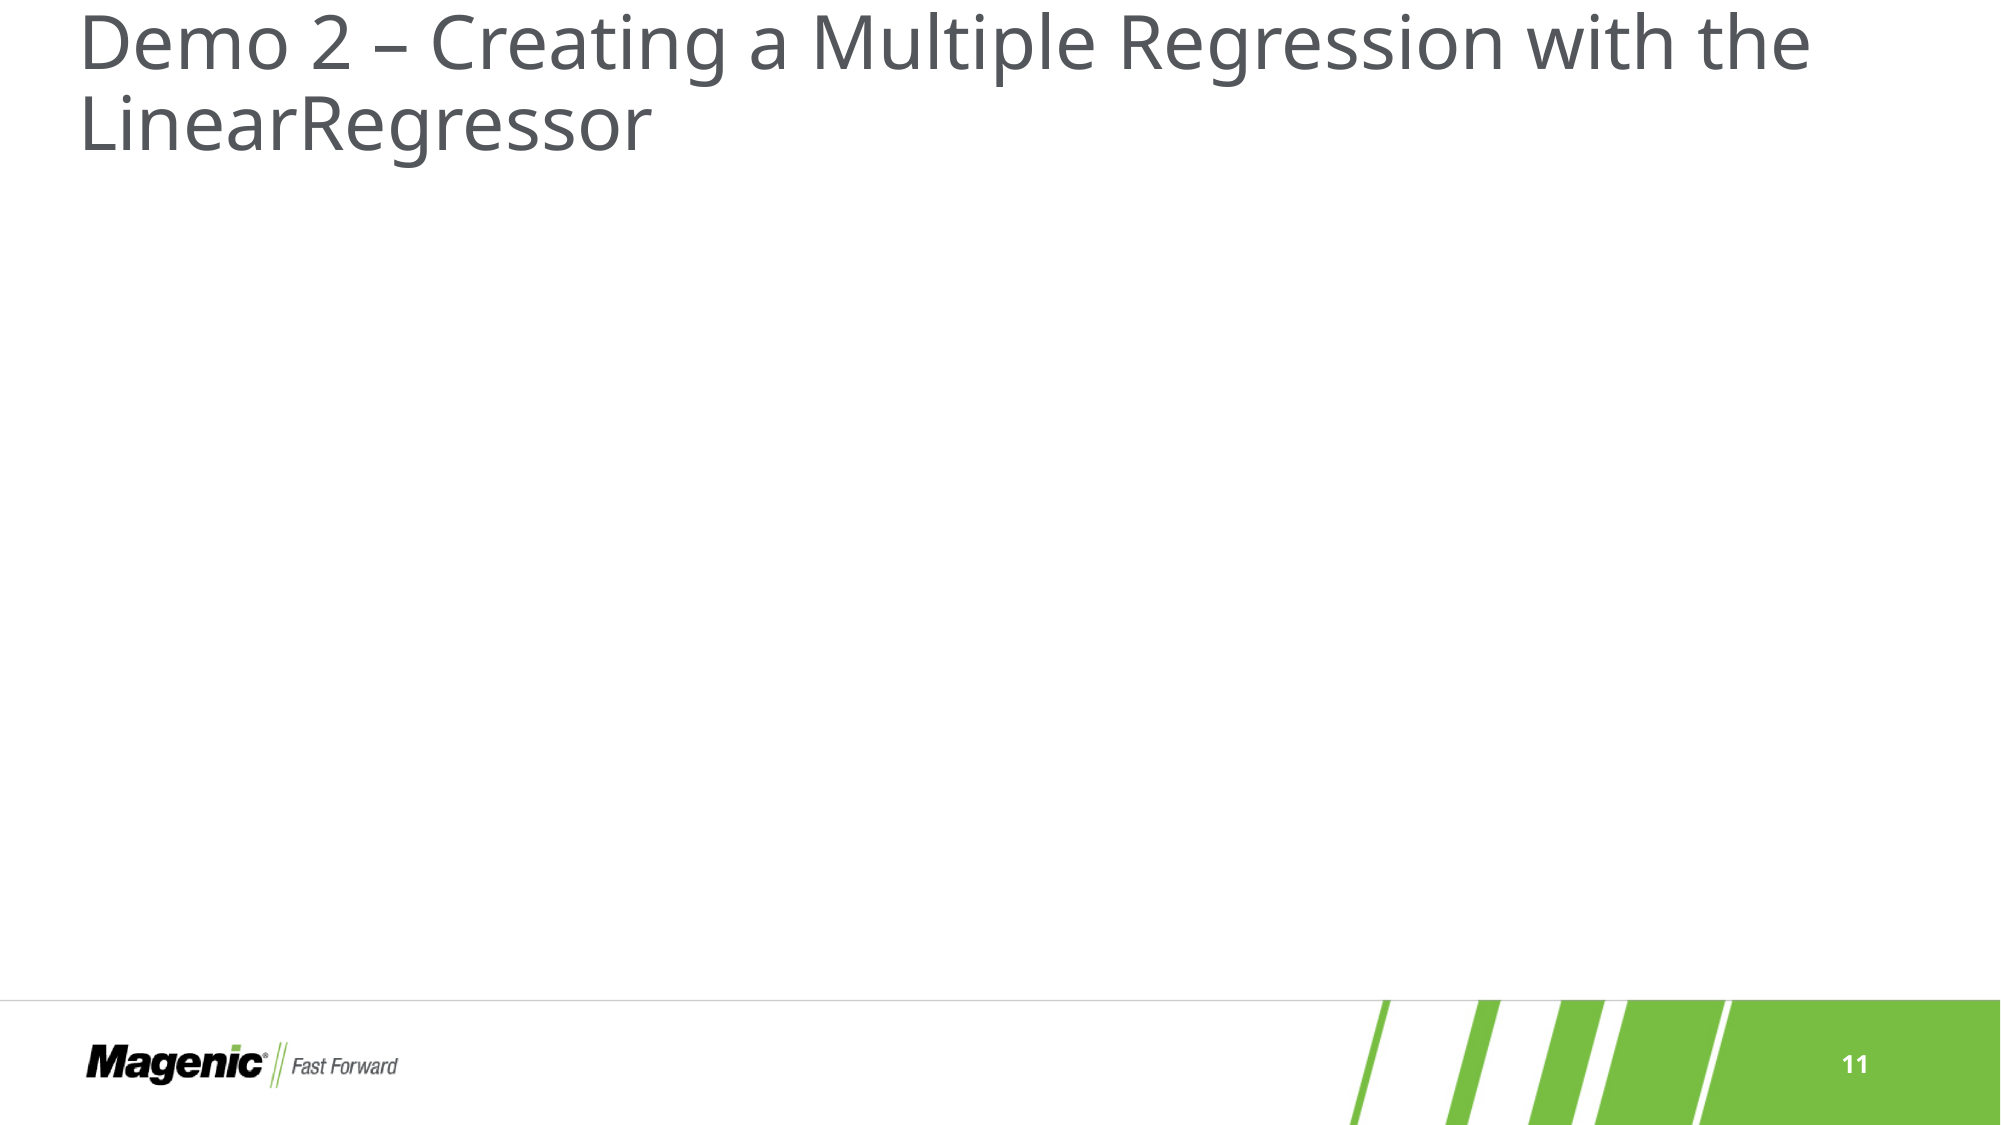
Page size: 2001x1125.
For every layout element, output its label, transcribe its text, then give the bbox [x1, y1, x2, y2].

title Demo 2 – Creating a Multiple Regression with the LinearRegressor [63, 41, 1938, 131]
picture [0, 0, 2001, 1125]
